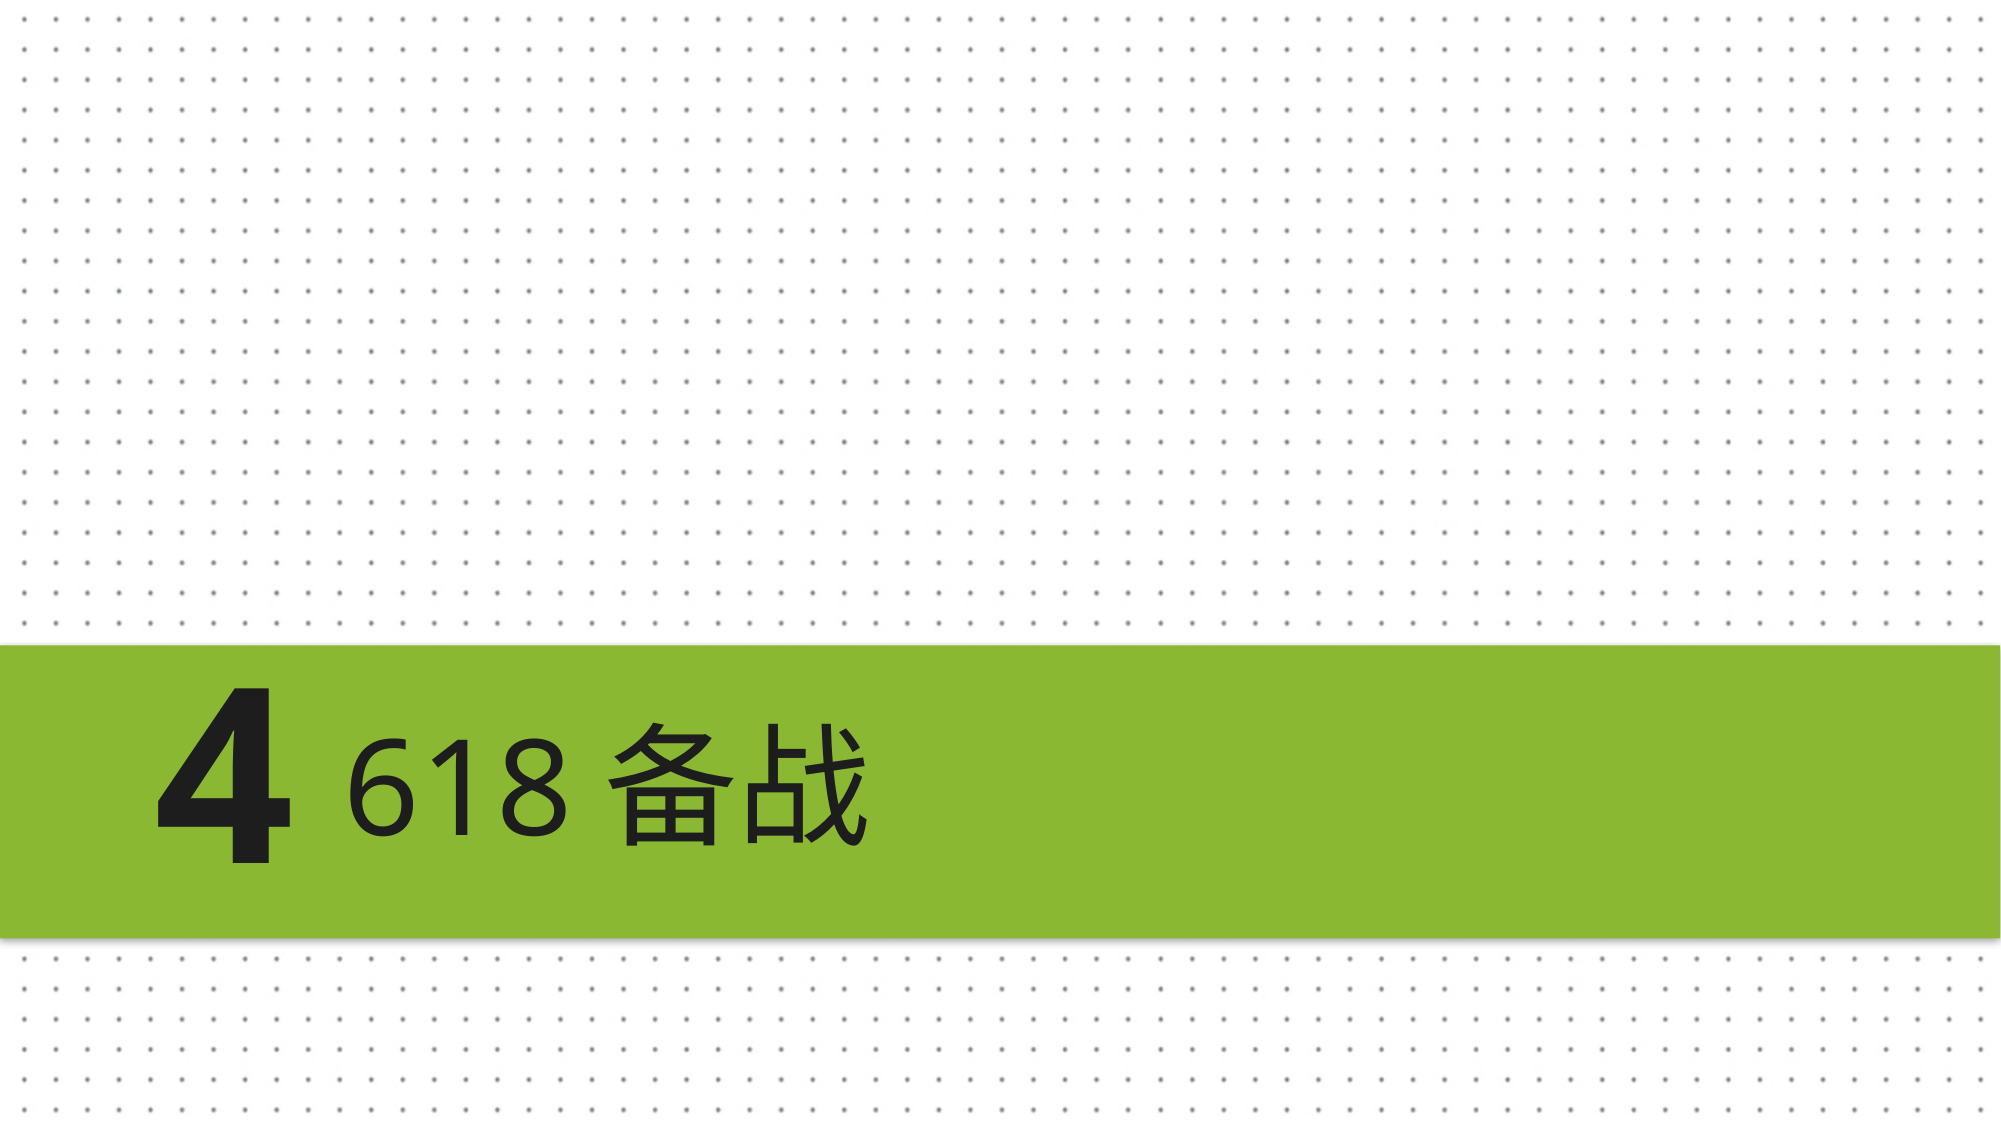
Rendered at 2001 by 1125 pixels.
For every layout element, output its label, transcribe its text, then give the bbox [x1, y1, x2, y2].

picture [0, 0, 2001, 645]
text_box 618备战 [328, 694, 886, 870]
text_box [0, 645, 2001, 939]
picture [0, 939, 2001, 1125]
text_box 4 [139, 645, 309, 925]
